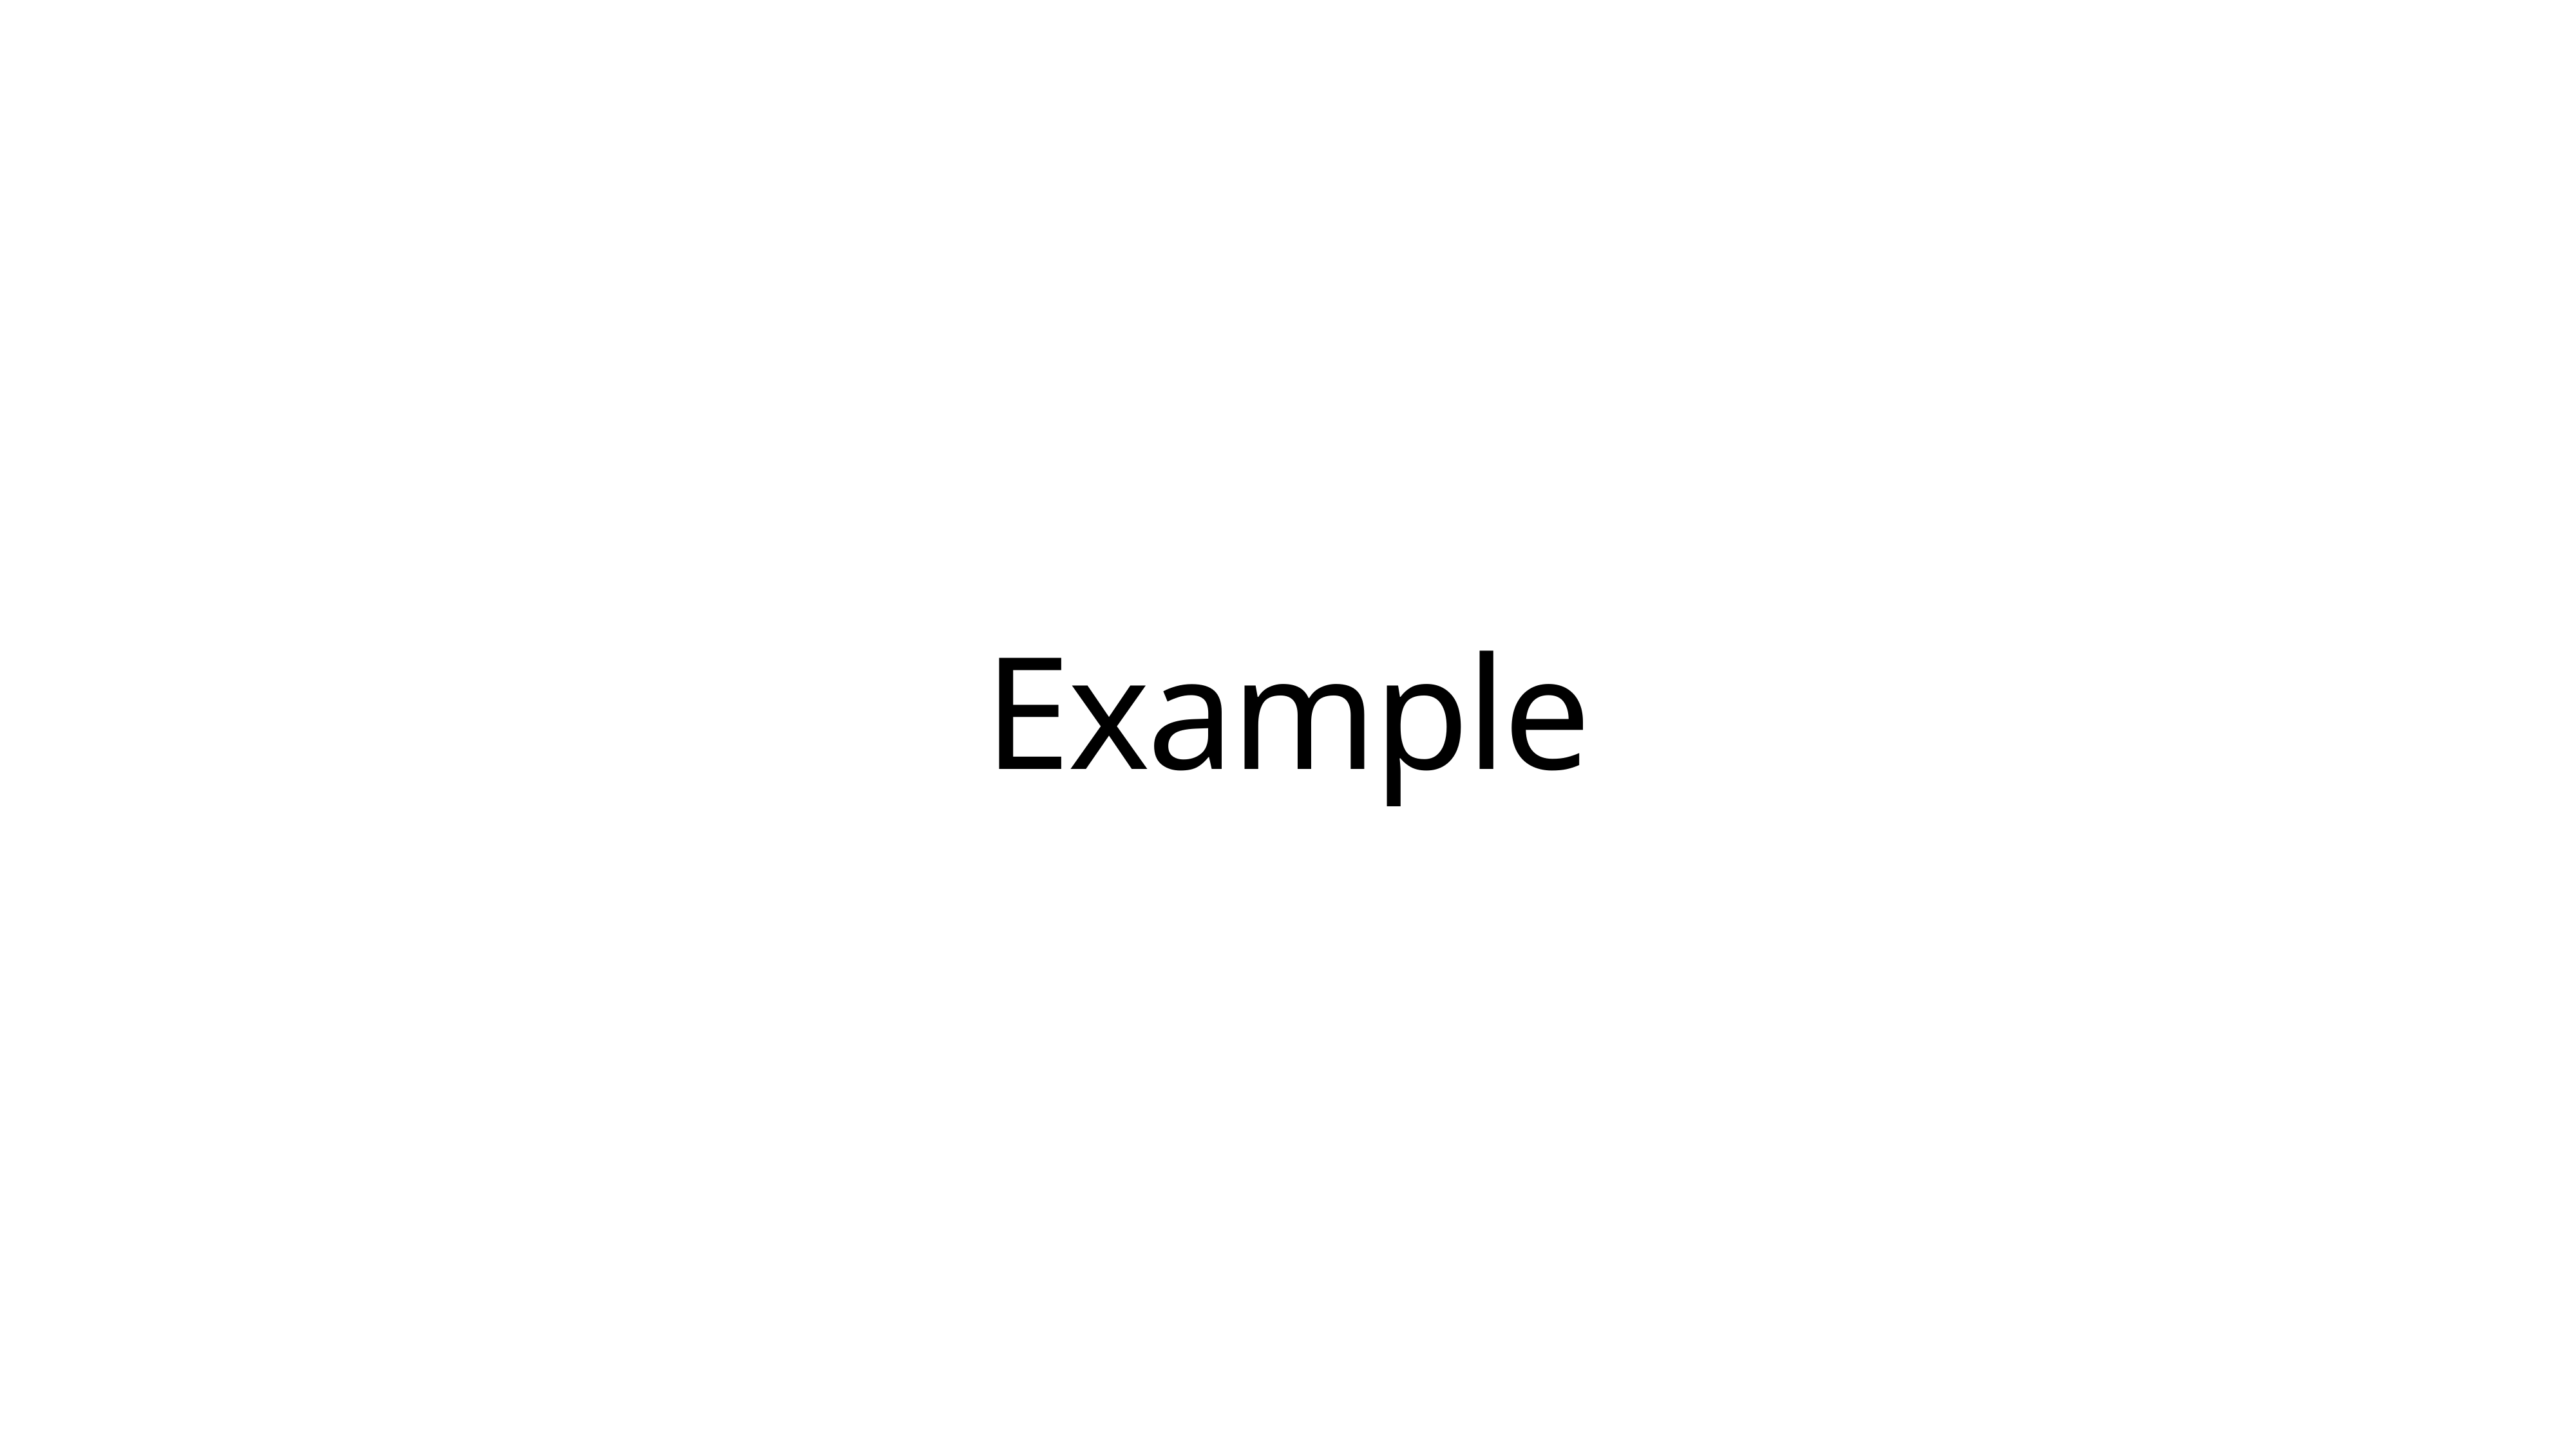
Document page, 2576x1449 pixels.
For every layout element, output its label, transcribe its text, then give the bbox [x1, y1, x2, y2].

list Example [127, 519, 2449, 930]
